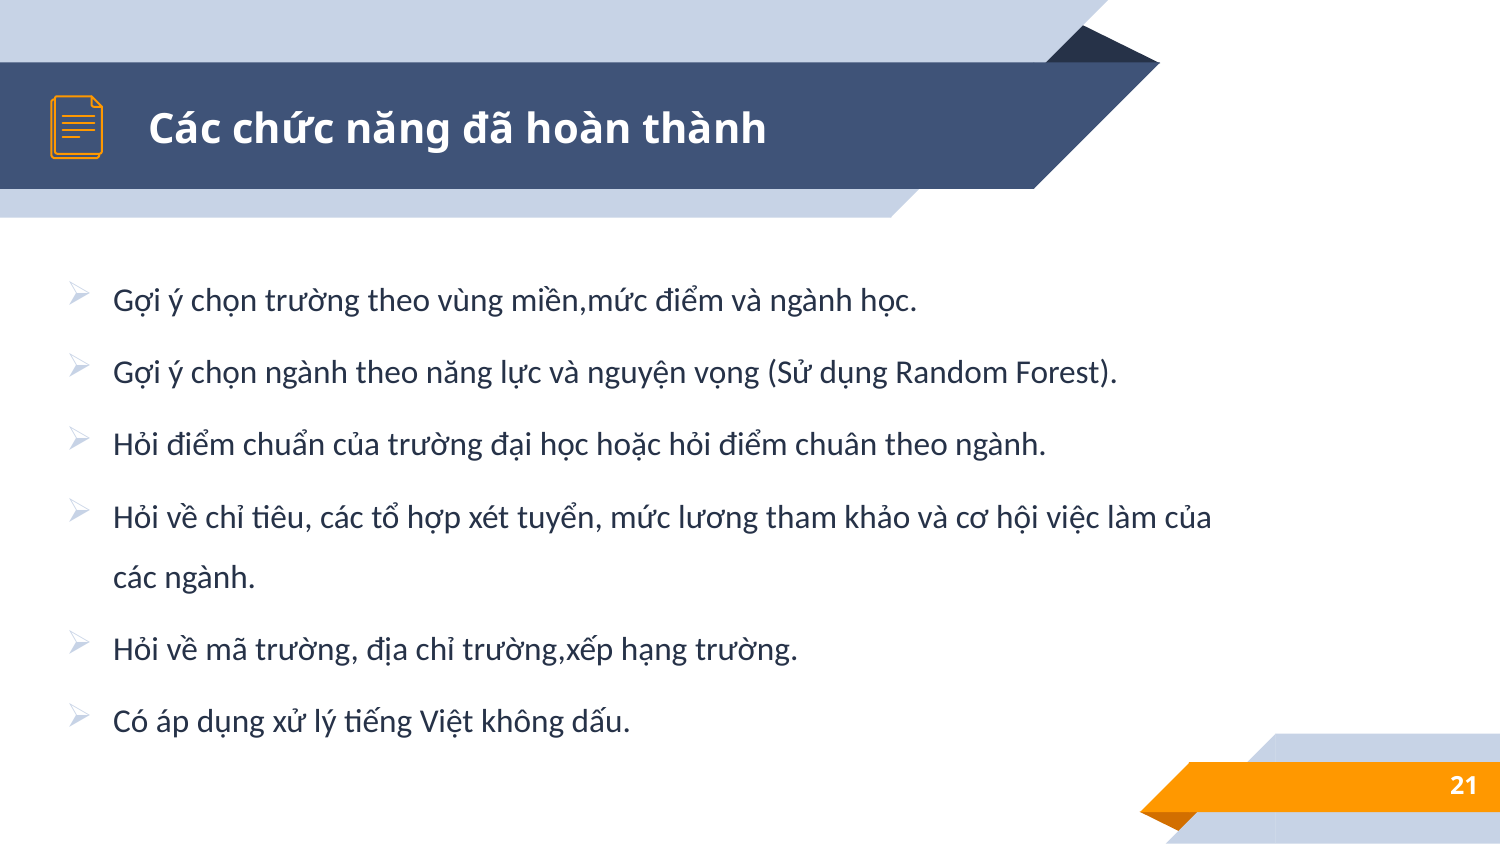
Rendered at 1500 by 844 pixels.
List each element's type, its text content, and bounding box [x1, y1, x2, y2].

list Gợi ý chọn trường theo vùng miền,mức điểm và ngành học. Gợi ý chọn ngành theo năng lực và nguyện vọng (Sử dụng Random Forest). Hỏi điểm chuẩn của trường đại học hoặc hỏi điểm chuân theo ngành. Hỏi về chỉ tiêu, các tổ hợp xét tuyển, mức lương tham khảo và cơ hội việc làm của các ngành. Hỏi về mã trường, địa chỉ trường,xếp hạng trường. Có áp dụng xử lý tiếng Việt không dấu. [51, 217, 1270, 780]
title Các chức năng đã hoàn thành [133, 64, 1035, 190]
slide_number 21 [1249, 760, 1494, 813]
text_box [50, 96, 103, 159]
